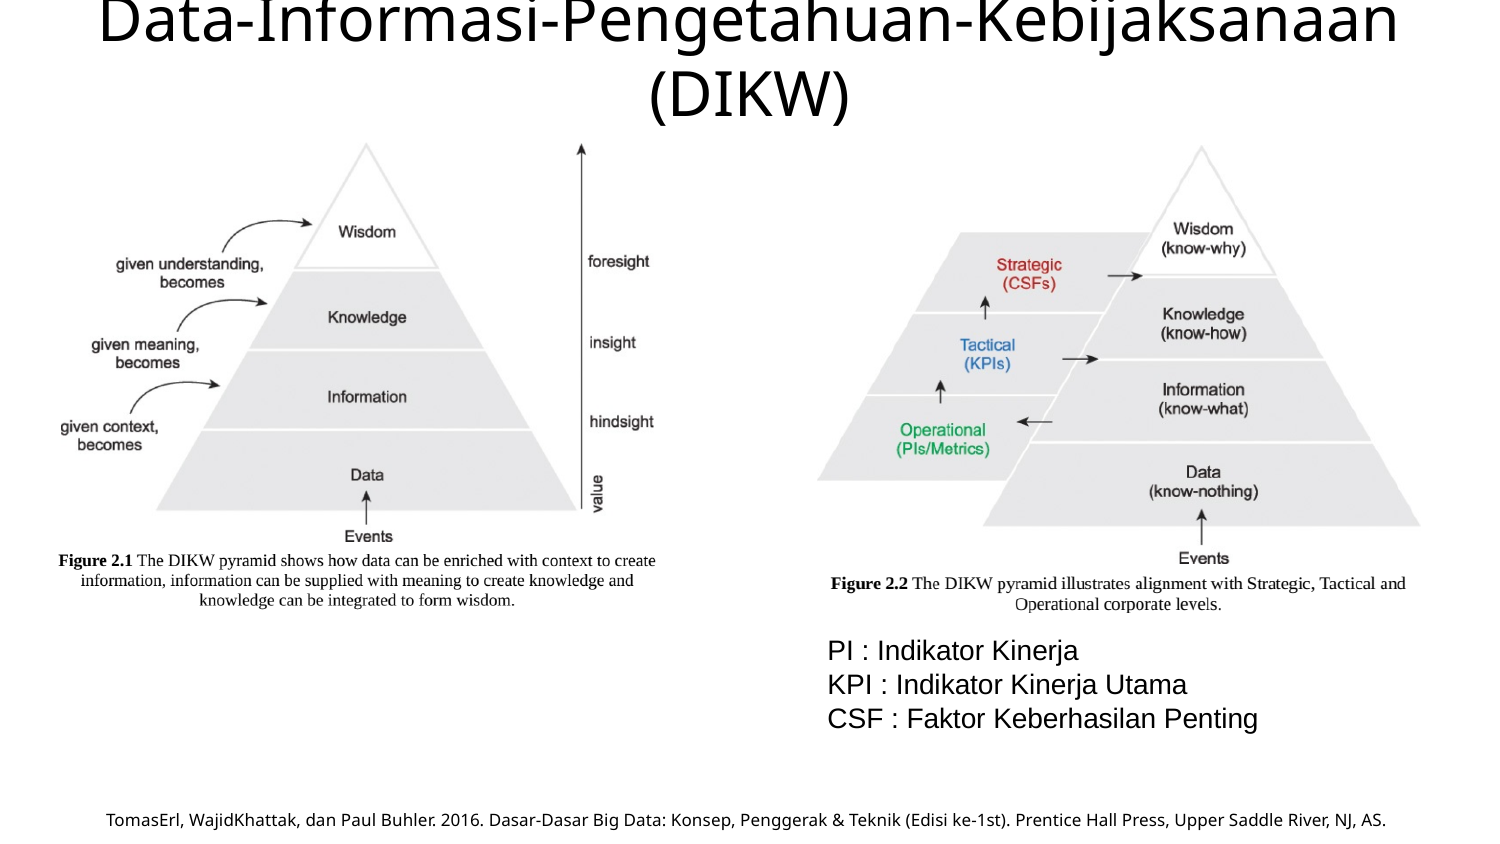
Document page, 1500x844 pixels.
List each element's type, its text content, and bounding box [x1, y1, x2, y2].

text_box TomasErl, WajidKhattak, dan Paul Buhler. 2016. Dasar-Dasar Big Data: Konsep, Penggerak & Teknik (Edisi ke-1st). Prentice Hall Press, Upper Saddle River, NJ, AS. [91, 802, 1409, 838]
title Data-Informasi-Pengetahuan-Kebijaksanaan (DIKW) [75, 25, 1425, 82]
picture [41, 129, 675, 613]
picture [812, 138, 1425, 613]
text_box PI : Indikator Kinerja KPI : Indikator Kinerja Utama CSF : Faktor Keberhasilan Penting [812, 625, 1425, 742]
